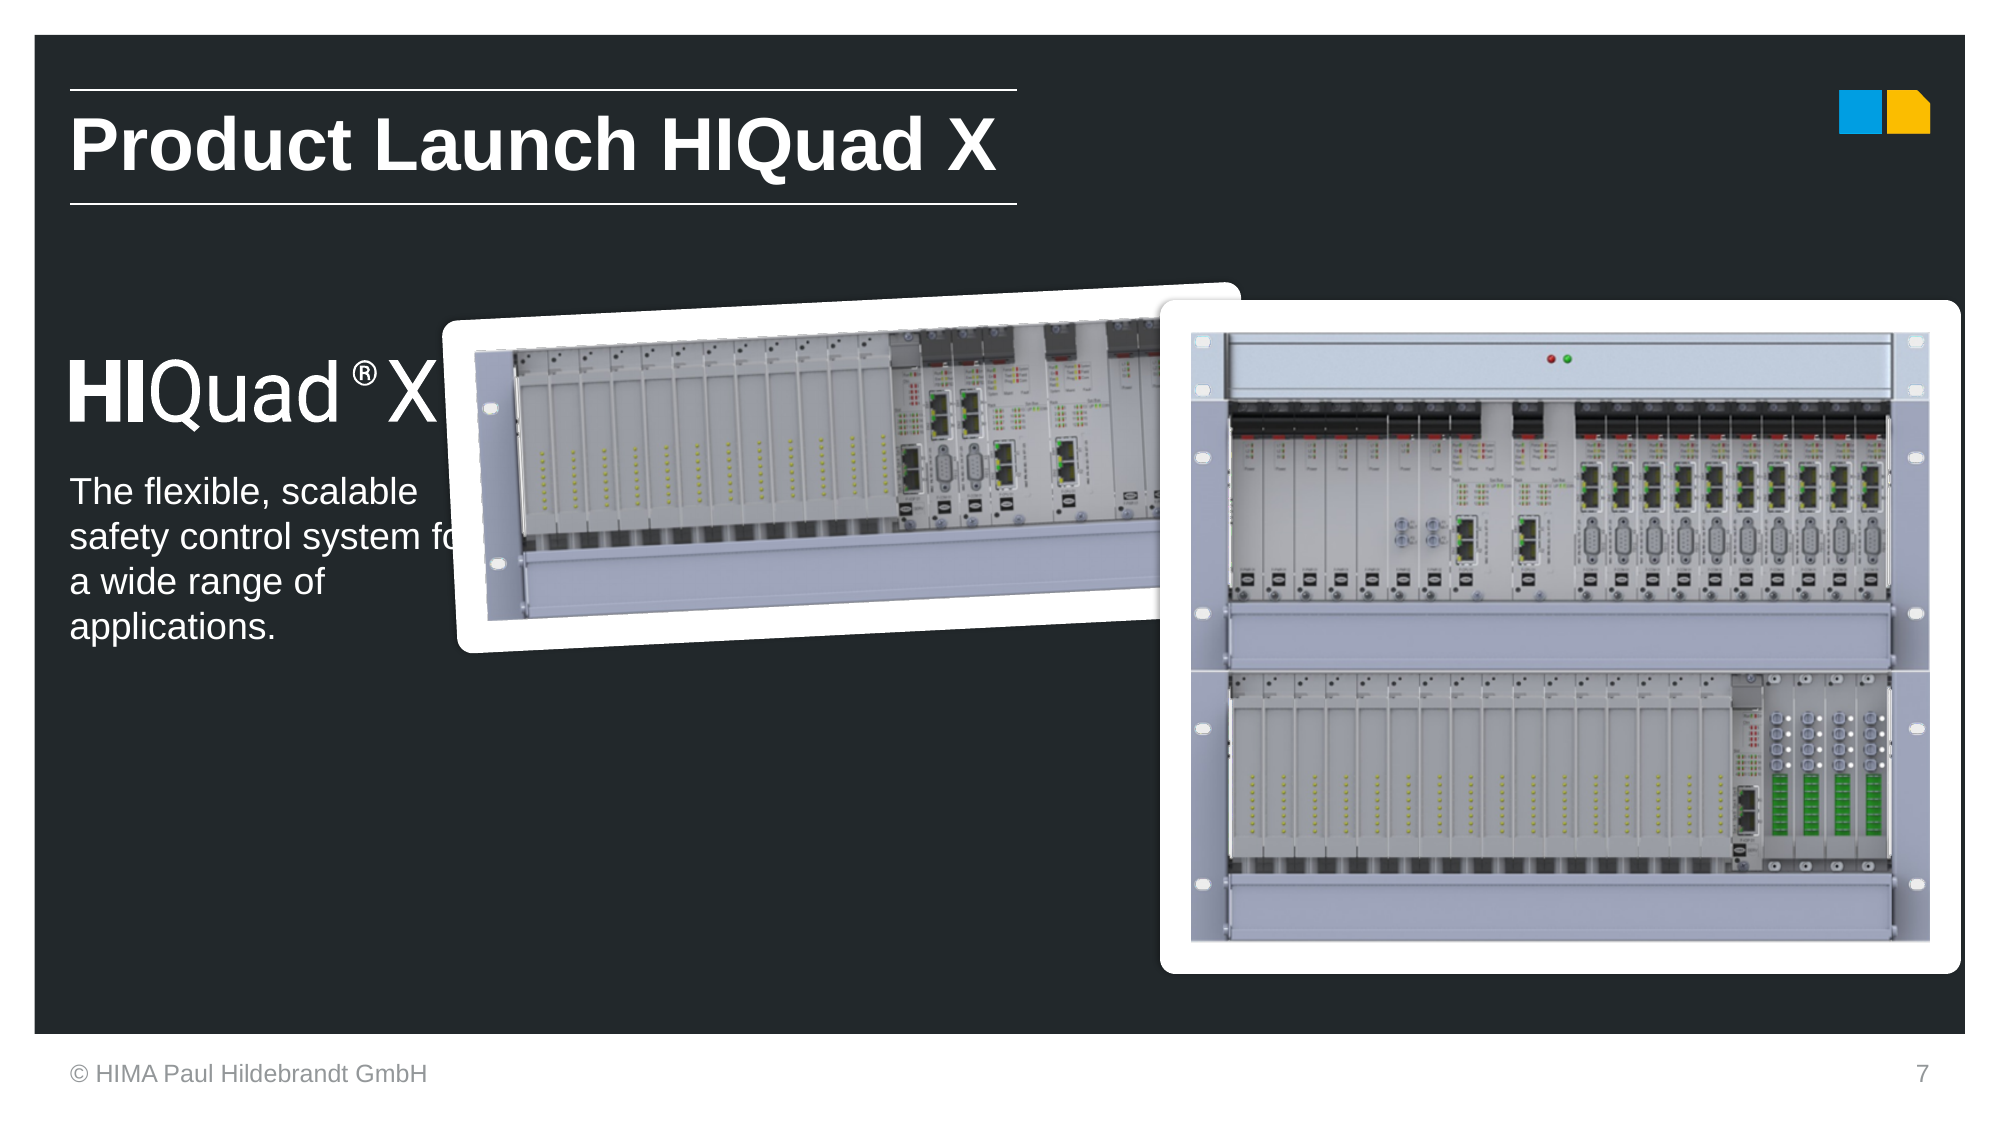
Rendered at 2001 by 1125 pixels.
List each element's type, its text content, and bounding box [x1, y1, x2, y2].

footer © HIMA Paul Hildebrandt GmbH [70, 1042, 1611, 1103]
picture [475, 318, 1931, 943]
picture [69, 359, 437, 432]
text_box The flexible, scalable safety control system for a wide range of applications. [54, 460, 496, 655]
slide_number 7 [1838, 1042, 1930, 1103]
table_header Product Launch HIQuad X [70, 91, 1017, 203]
picture [1883, 90, 1931, 134]
